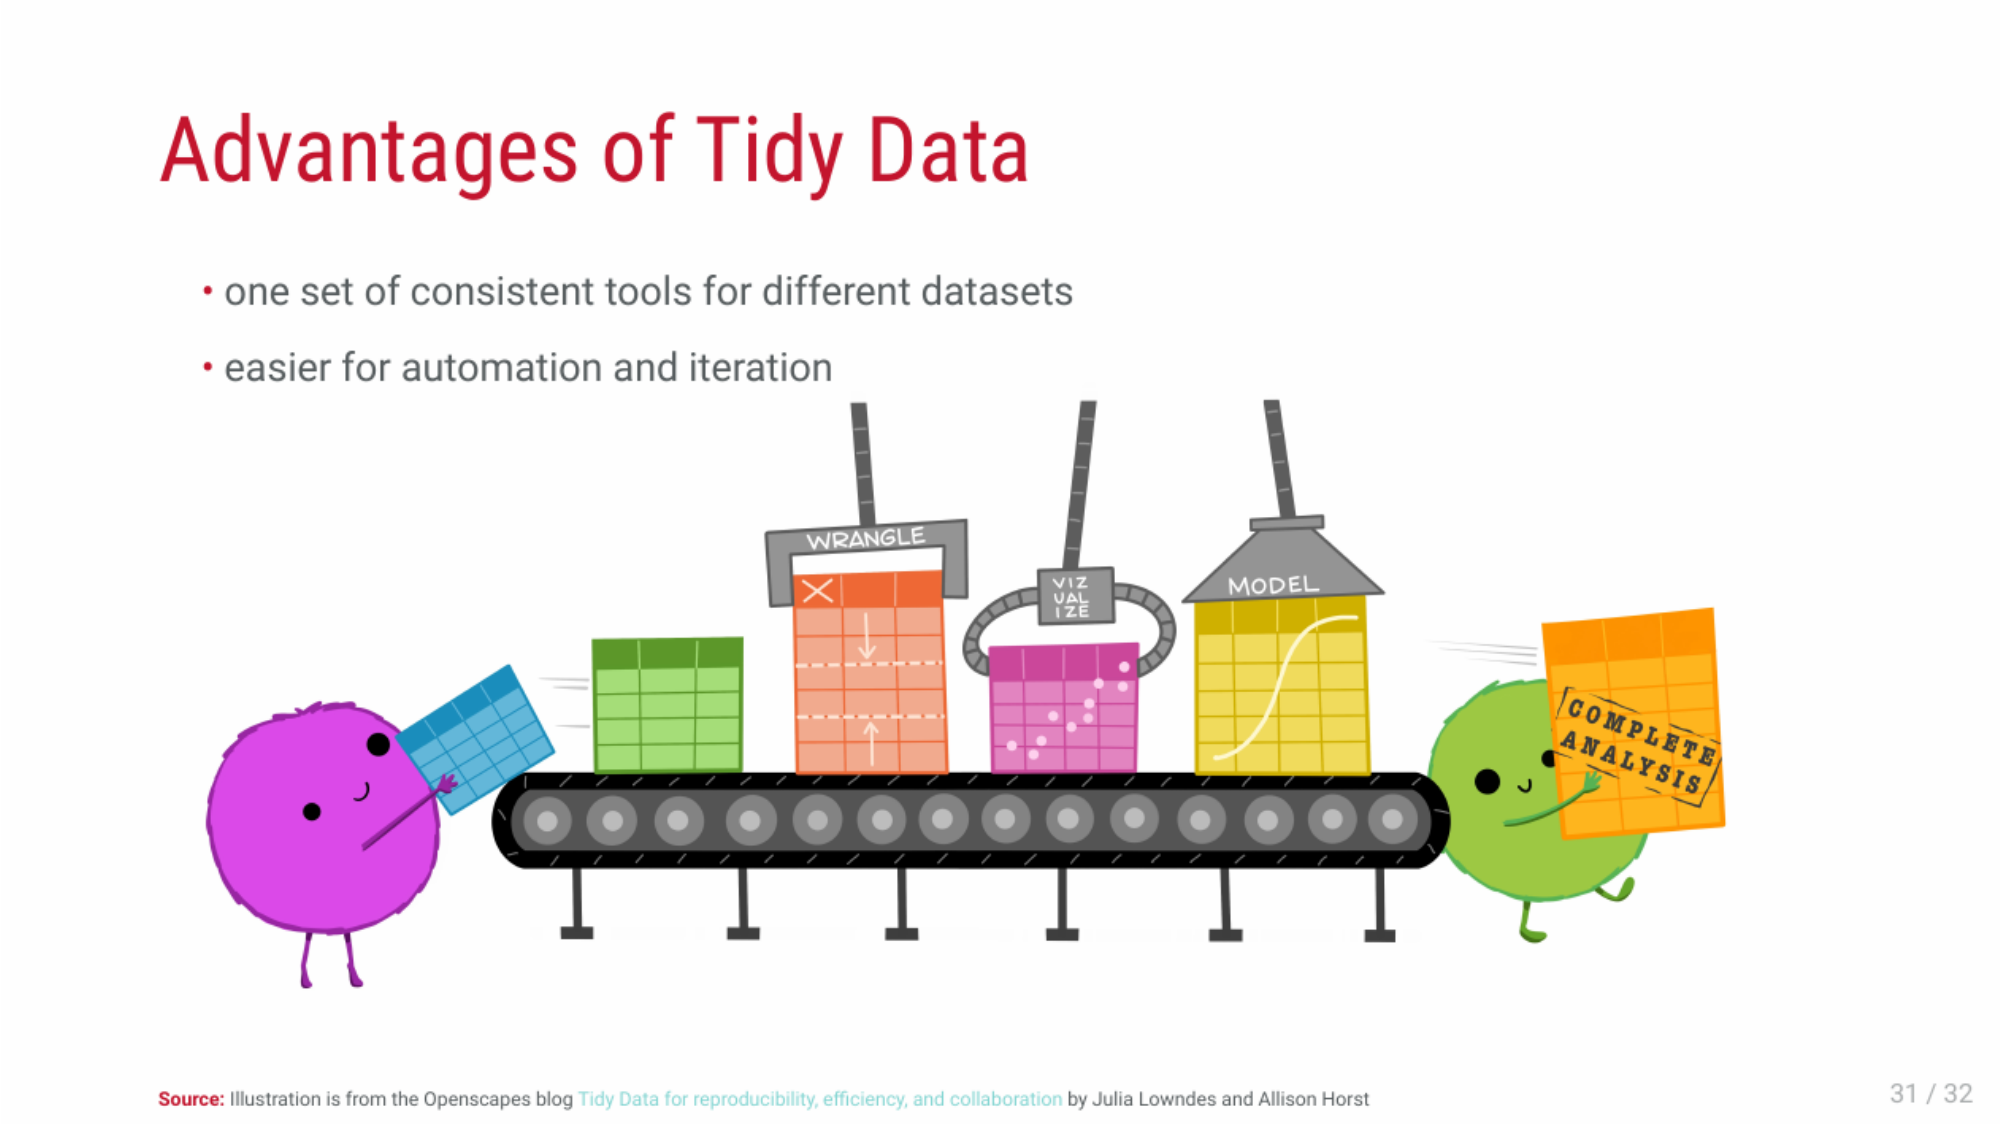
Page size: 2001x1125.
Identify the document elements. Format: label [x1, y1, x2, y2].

list [0, 0, 2000, 1125]
